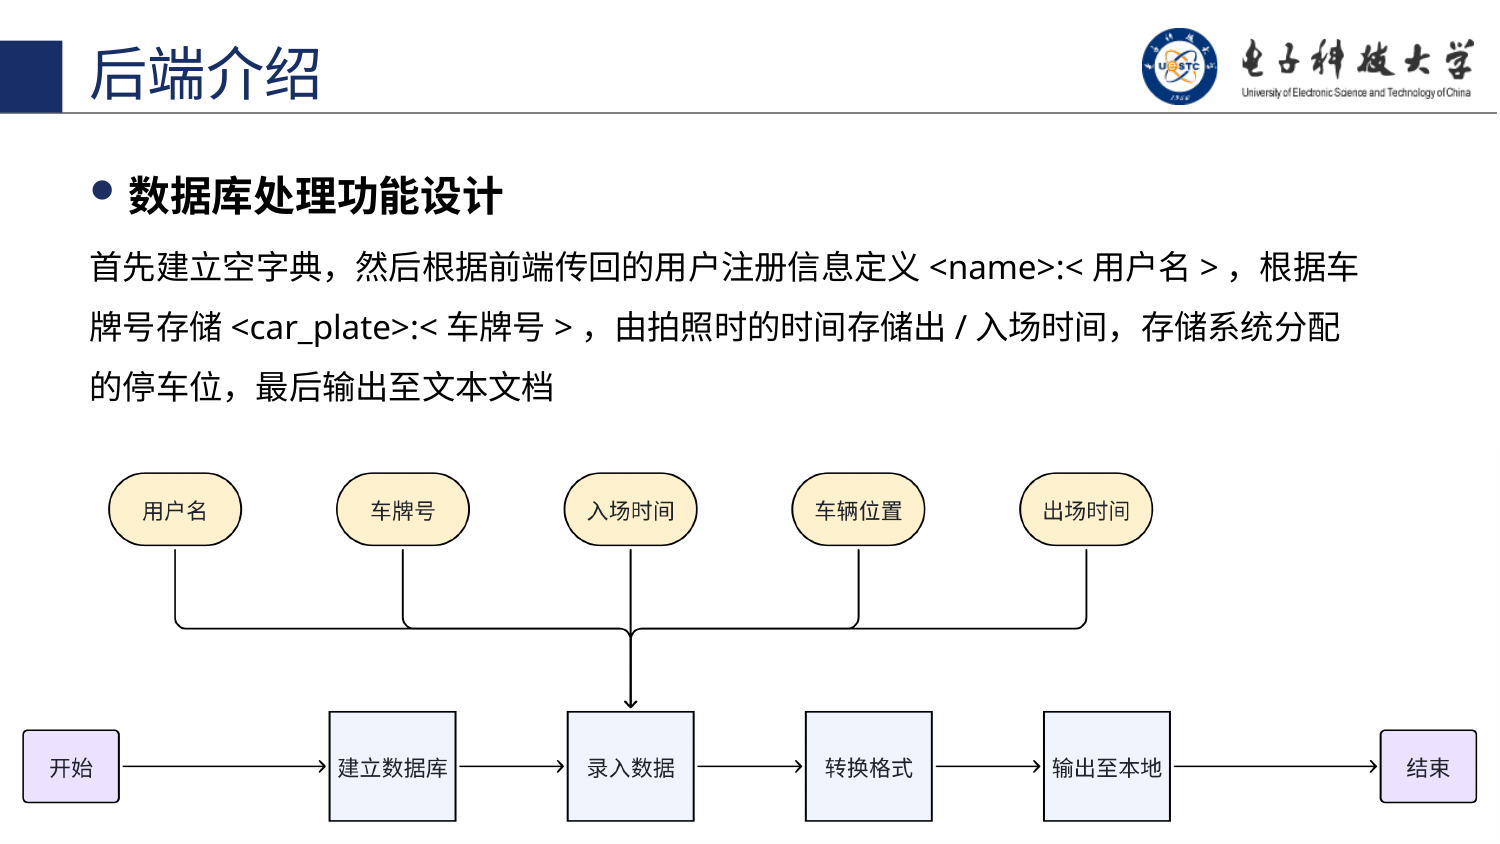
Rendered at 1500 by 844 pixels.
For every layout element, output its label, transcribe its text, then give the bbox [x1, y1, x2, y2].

picture [1425, 28, 1474, 105]
list 后端介绍 [75, 20, 1425, 114]
picture [0, 450, 1500, 844]
list 数据库处理功能设计 首先建立空字典，然后根据前端传回的用户注册信息定义<name>:<用户名>，根据车牌号存储<car_plate>:<车牌号>，由拍照时的时间存储出/入场时间，存储系统分配的停车位，最后输出至文本文档 [75, 137, 1389, 448]
